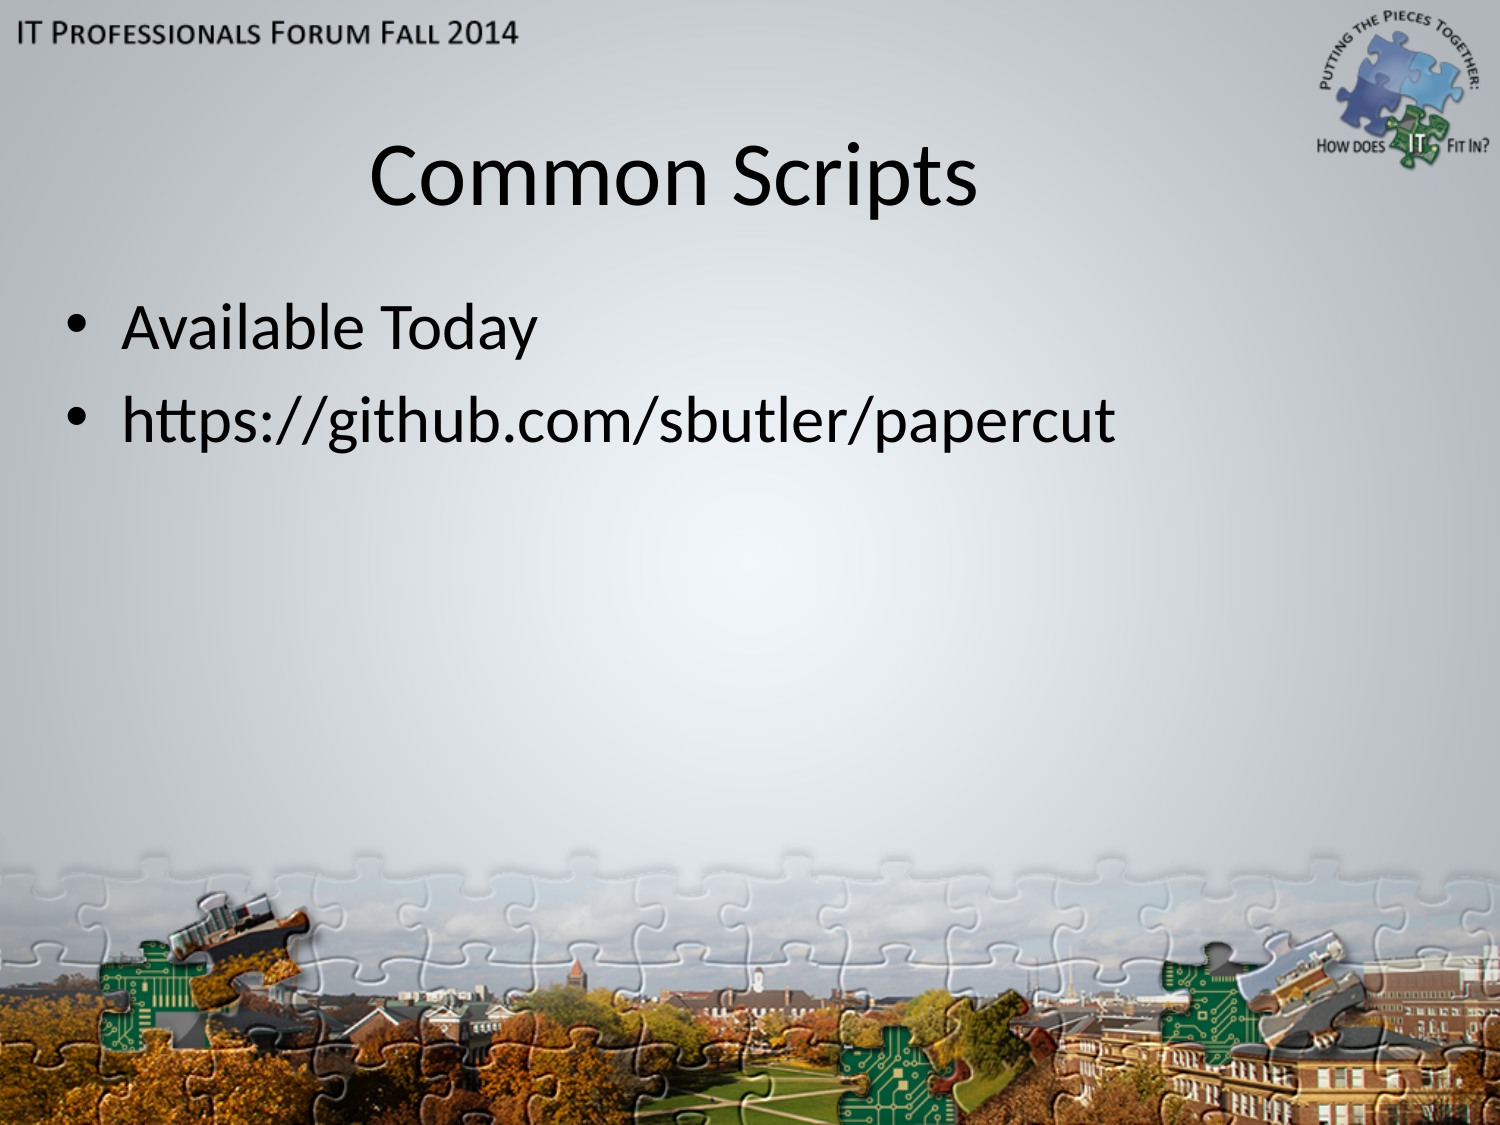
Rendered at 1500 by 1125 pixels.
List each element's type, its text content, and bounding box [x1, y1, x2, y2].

picture [0, 0, 1500, 1125]
list Available Today https://github.com/sbutler/papercut [50, 275, 1400, 825]
title Common Scripts [50, 75, 1300, 263]
